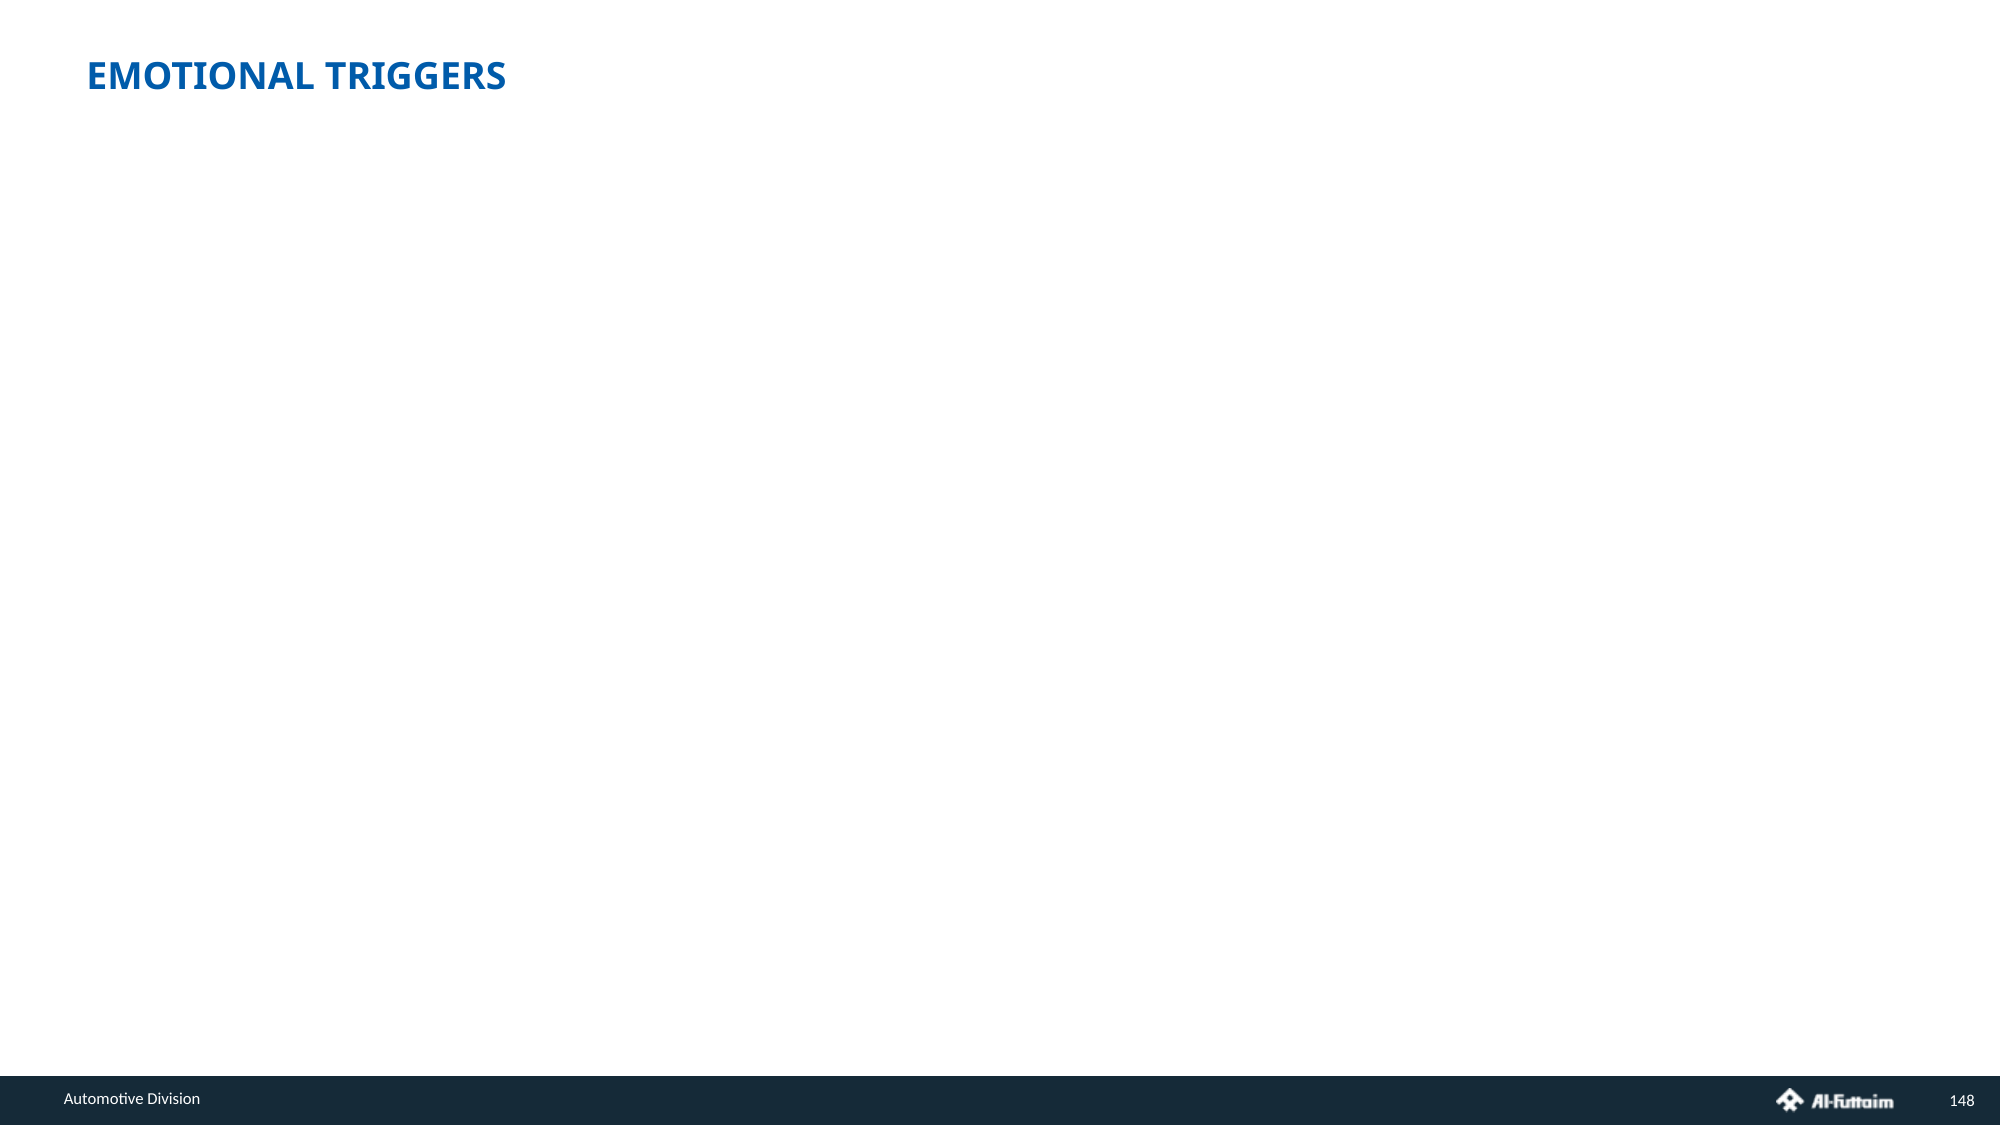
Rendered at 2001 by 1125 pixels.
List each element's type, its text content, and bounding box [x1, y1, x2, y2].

text_box EMOTIONAL TRIGGERS [86, 51, 1873, 97]
